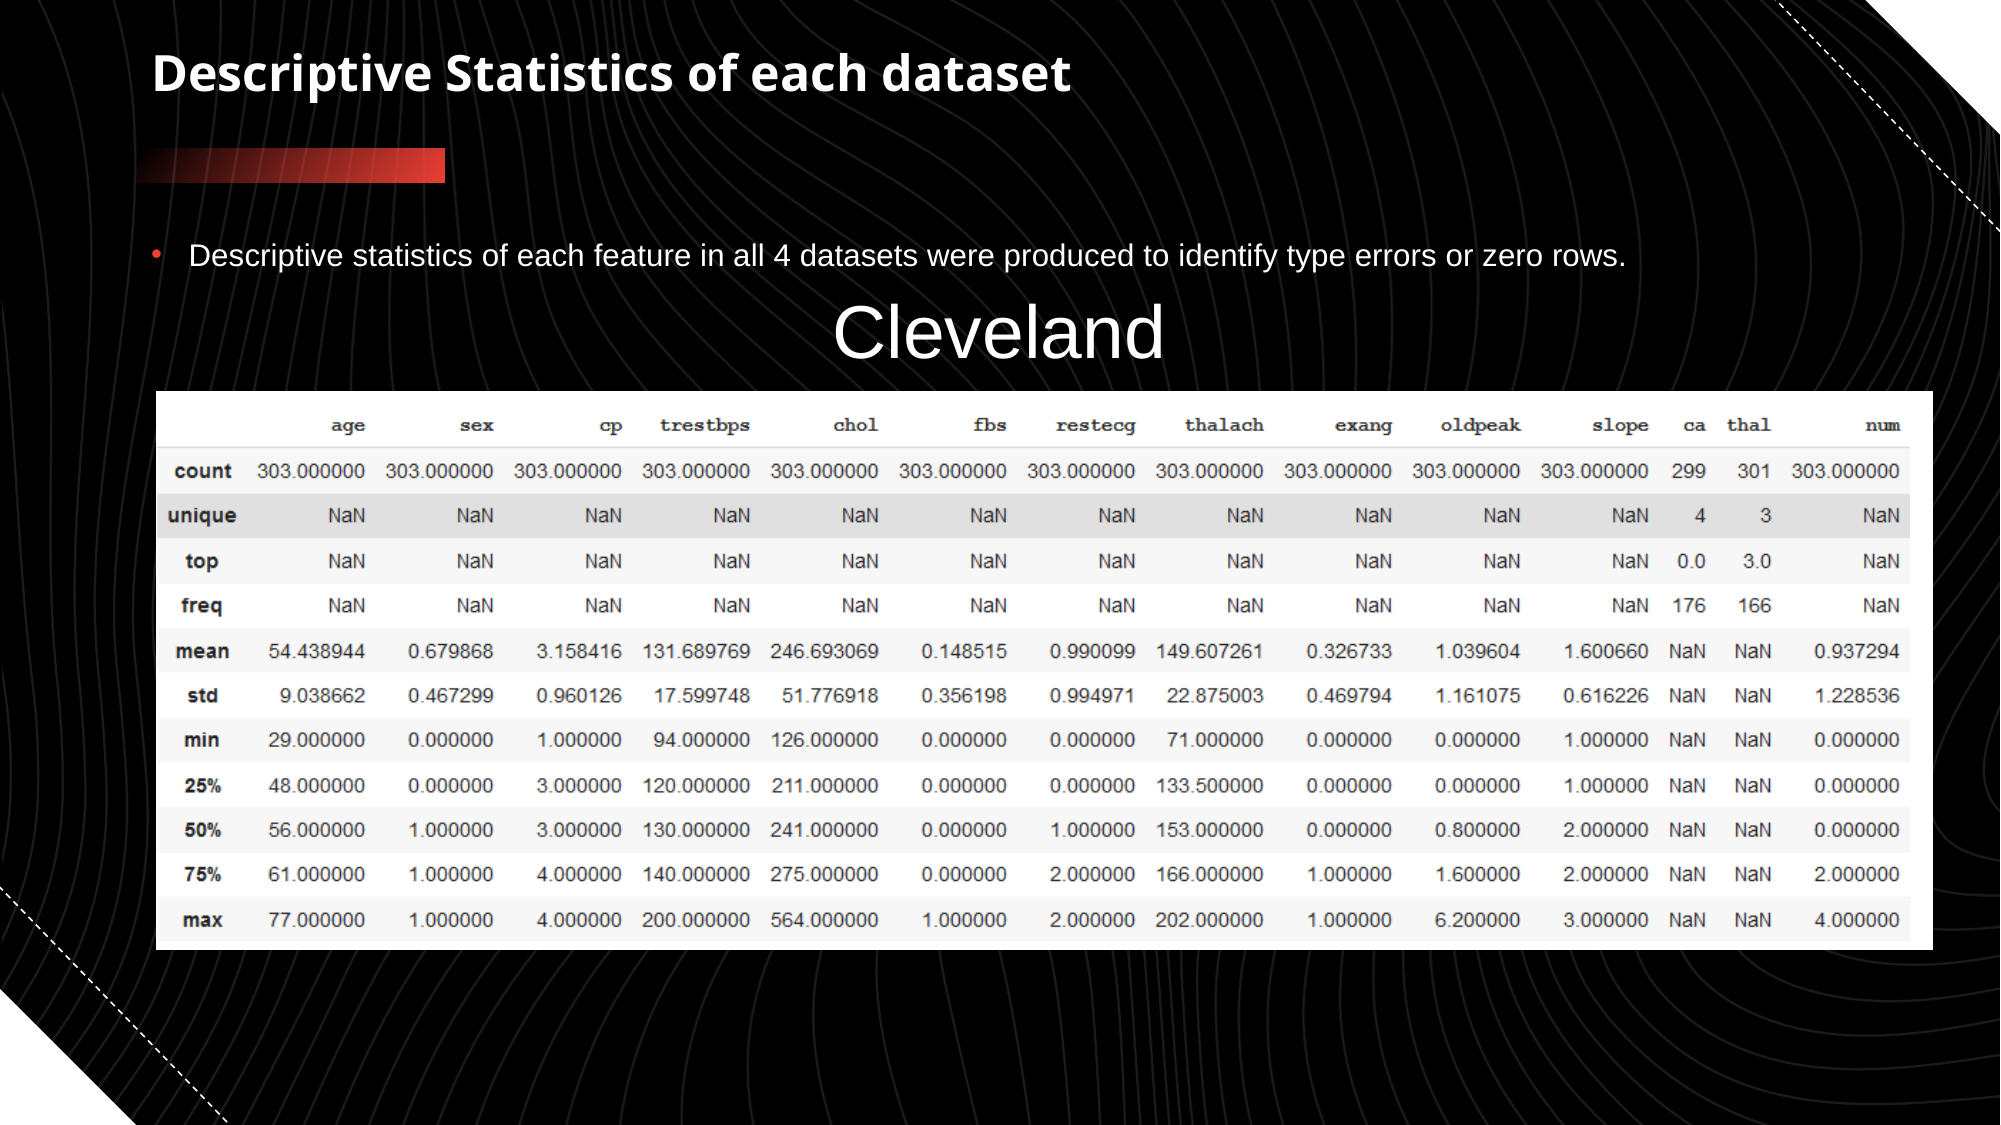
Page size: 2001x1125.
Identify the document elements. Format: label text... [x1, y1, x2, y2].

title Descriptive Statistics of each dataset [136, 27, 1863, 124]
picture [156, 391, 1934, 950]
text_box Cleveland [694, 276, 1305, 382]
list Descriptive statistics of each feature in all 4 datasets were produced to identify type errors or zero rows. [136, 209, 1954, 344]
